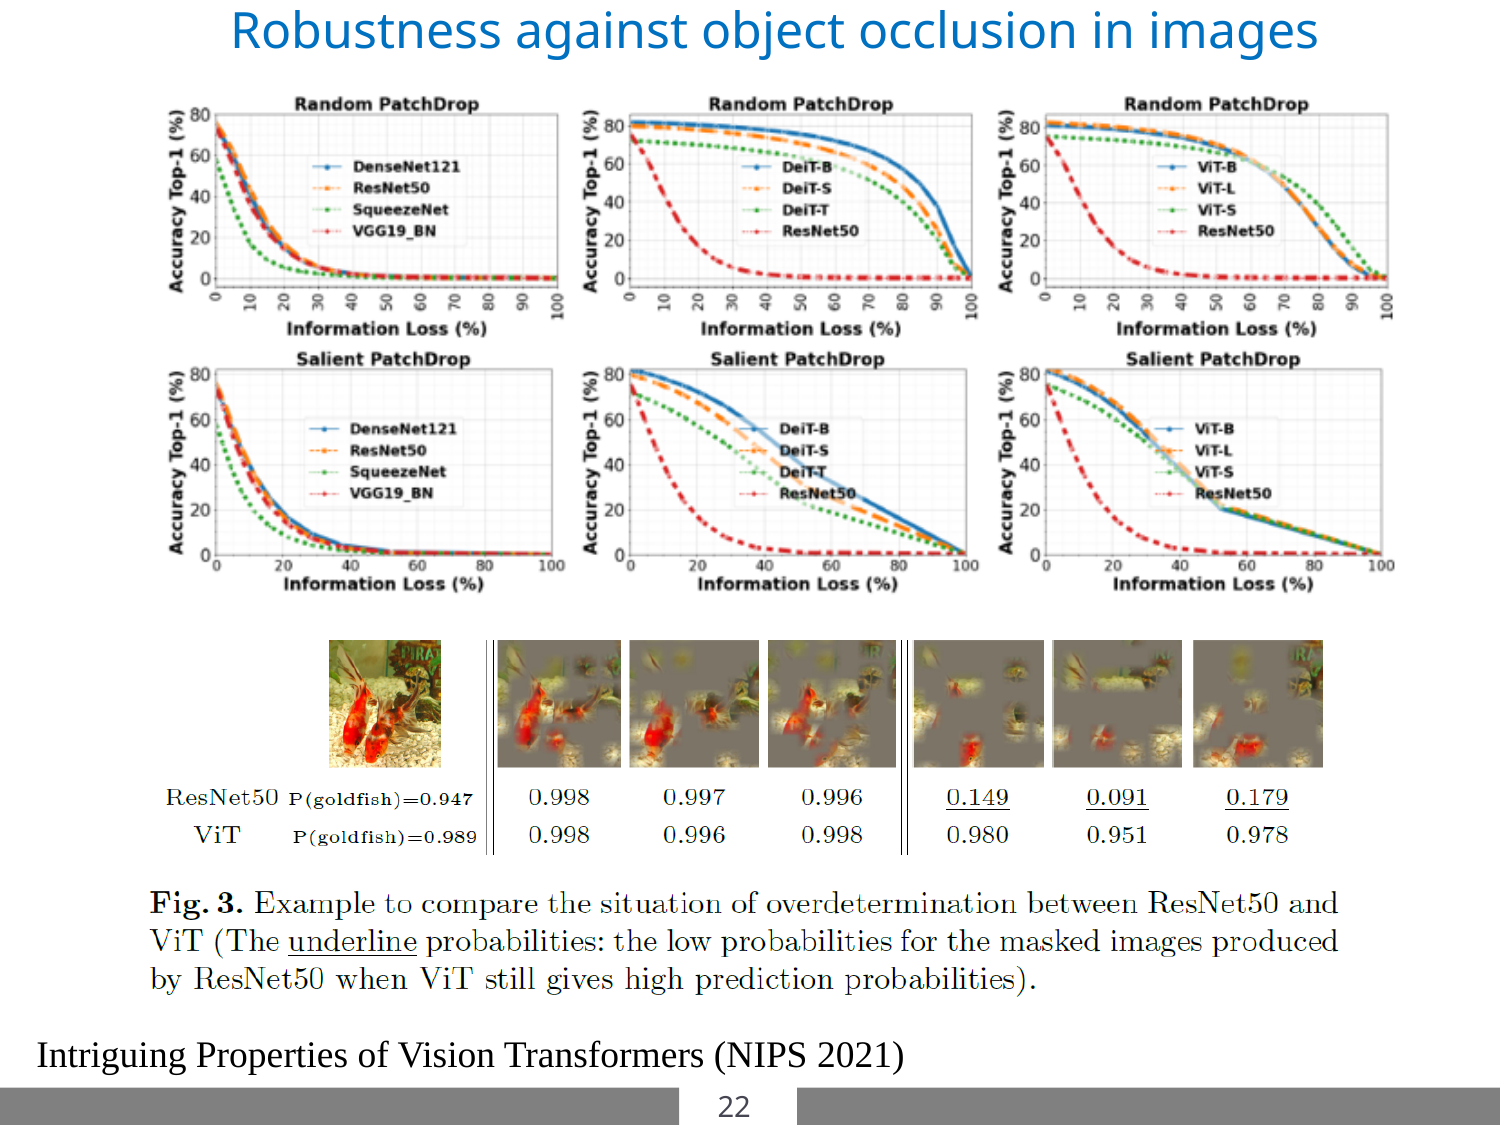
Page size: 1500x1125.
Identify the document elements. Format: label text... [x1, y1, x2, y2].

text_box Intriguing Properties of Vision Transformers (NIPS 2021) [0, 1022, 1081, 1083]
picture [135, 66, 1402, 1023]
title Robustness against object occlusion in images [100, 0, 1451, 67]
